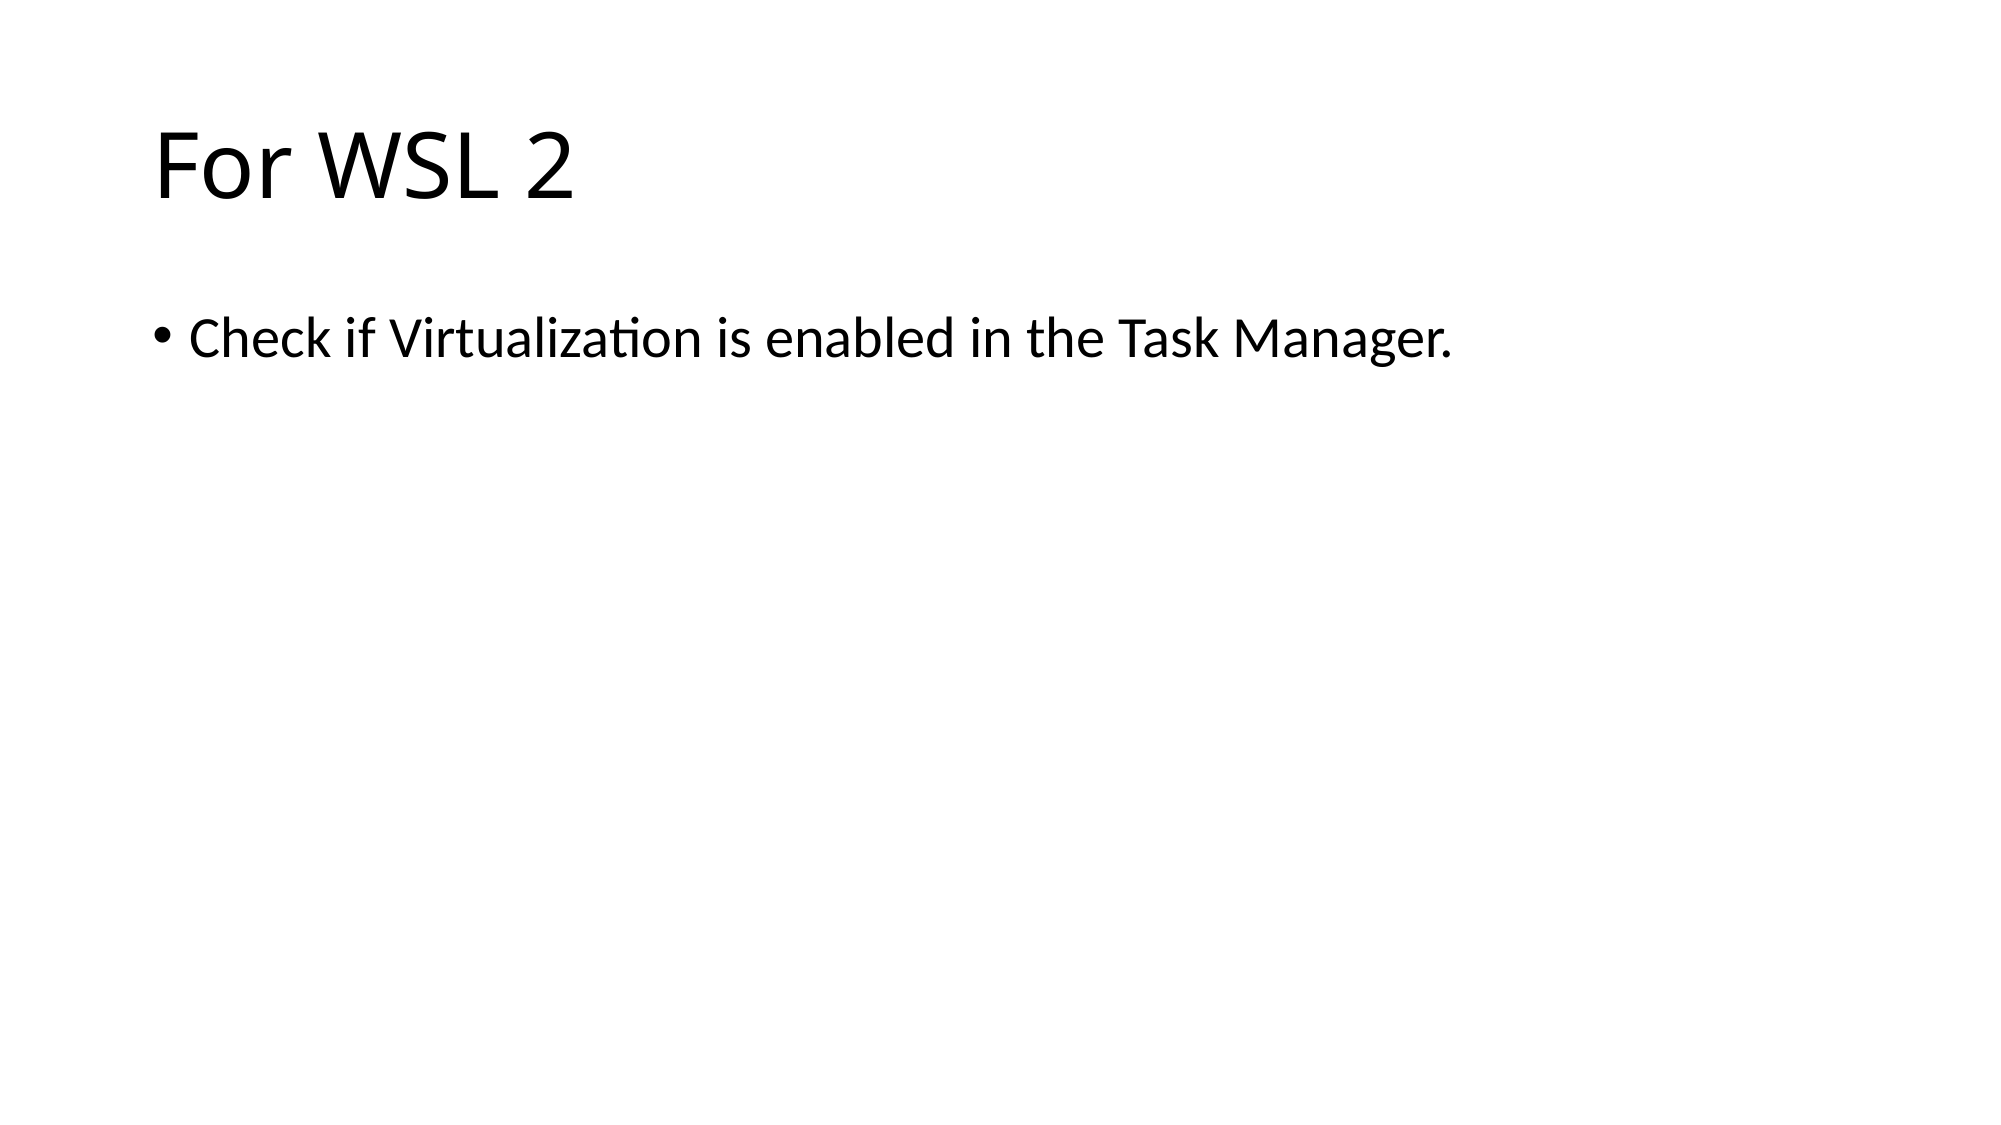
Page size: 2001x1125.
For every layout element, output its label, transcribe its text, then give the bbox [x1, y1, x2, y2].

title For WSL 2 [137, 59, 1863, 278]
list Check if Virtualization is enabled in the Task Manager. [137, 299, 1863, 1014]
